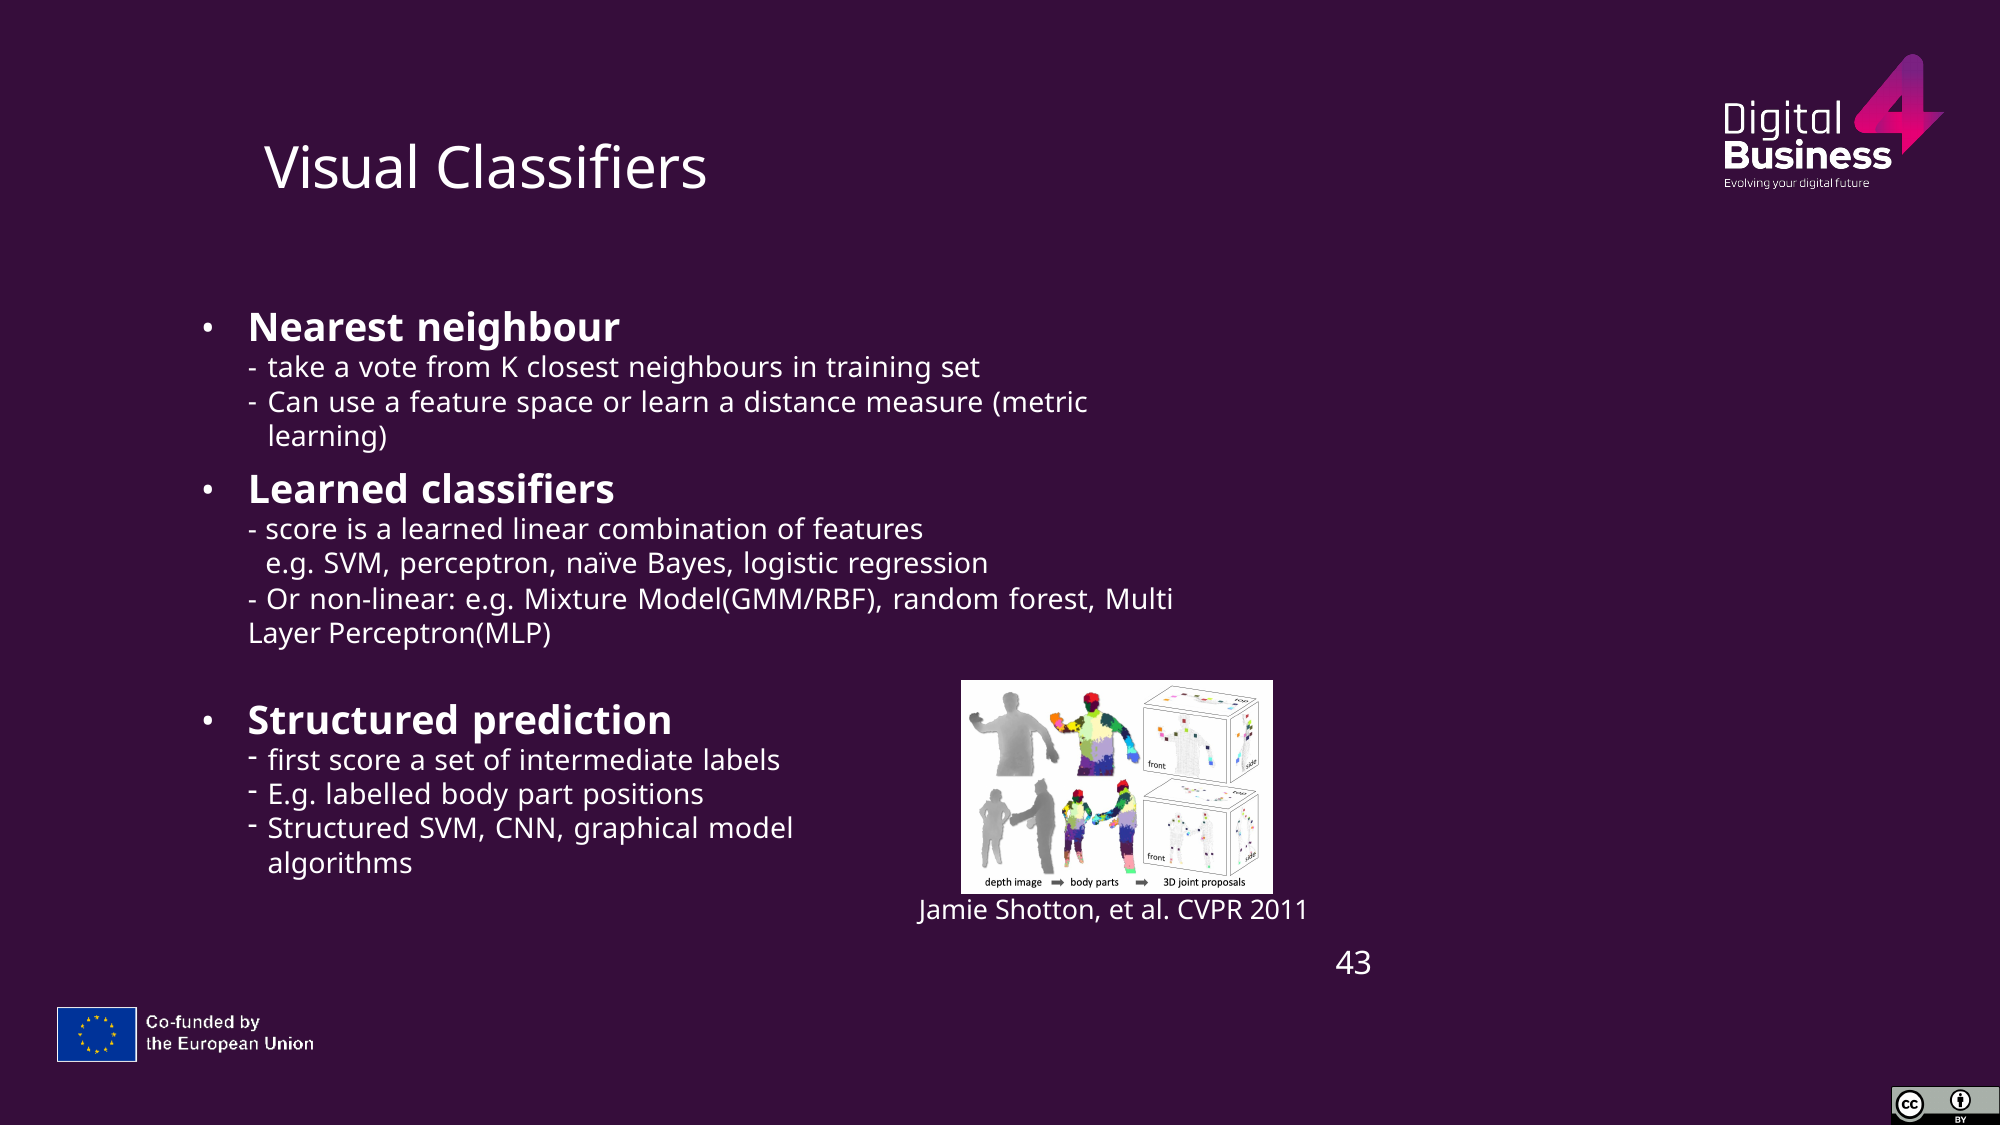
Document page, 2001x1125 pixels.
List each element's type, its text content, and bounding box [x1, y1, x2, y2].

text_box Learned classifiers - score is a learned linear combination of features e.g. SVM, perceptron, naïve Bayes, logistic regression - Or non-linear: e.g. Mixture Model(GMM/RBF), random forest, Multi Layer Perceptron(MLP) [246, 461, 1238, 649]
picture [54, 1004, 324, 1065]
text_box Jamie Shotton, et al. CVPR 2011 [916, 890, 1316, 926]
text_box • [200, 699, 220, 738]
picture [1891, 1086, 2000, 1125]
text_box 43 [1330, 956, 1722, 987]
title Visual Classifiers [59, 59, 1863, 278]
picture [1725, 54, 1945, 189]
text_box Structured prediction first score a set of intermediate labels E.g. labelled body part positions Structured SVM, CNN, graphical model algorithms [246, 692, 928, 879]
picture [961, 680, 1273, 894]
text_box • [200, 306, 220, 345]
text_box • [200, 468, 220, 507]
text_box Nearest neighbour take a vote from K closest neighbours in training set Can use a feature space or learn a distance measure (metric learning) [246, 299, 1201, 453]
